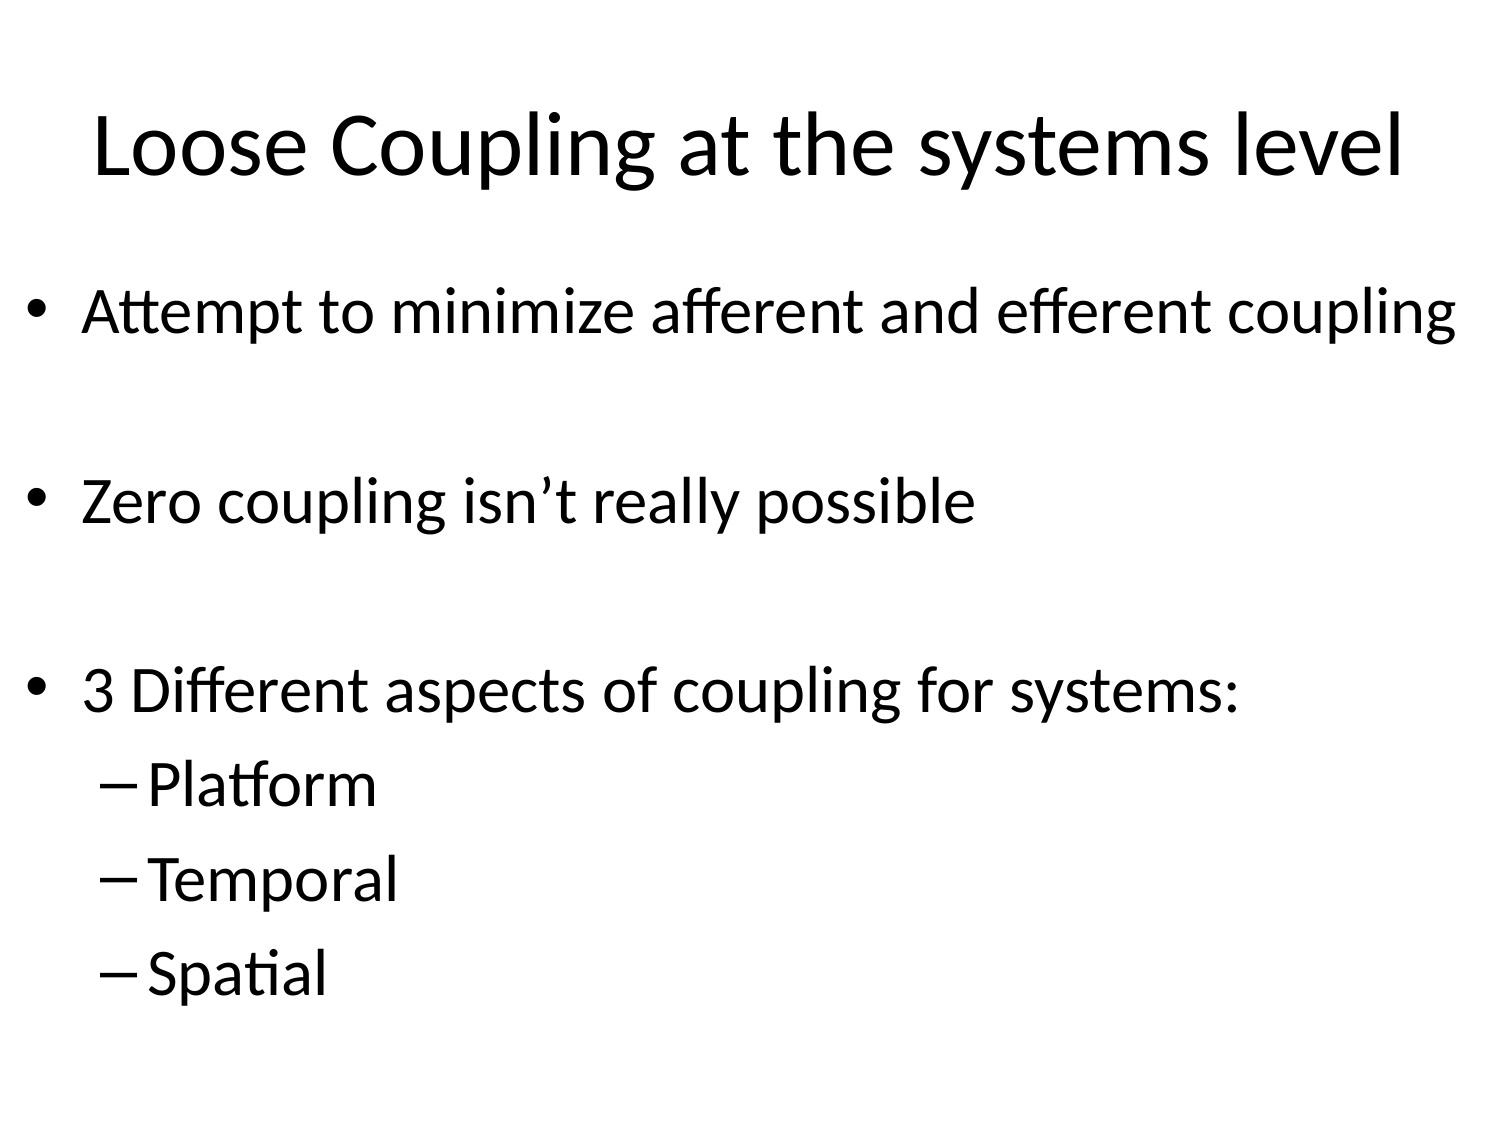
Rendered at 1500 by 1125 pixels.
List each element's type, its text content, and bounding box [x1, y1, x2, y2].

title Loose Coupling at the systems level [74, 14, 1426, 259]
list Attempt to minimize afferent and efferent coupling Zero coupling isn’t really possible 3 Different aspects of coupling for systems: Platform Temporal Spatial [17, 259, 1500, 1055]
